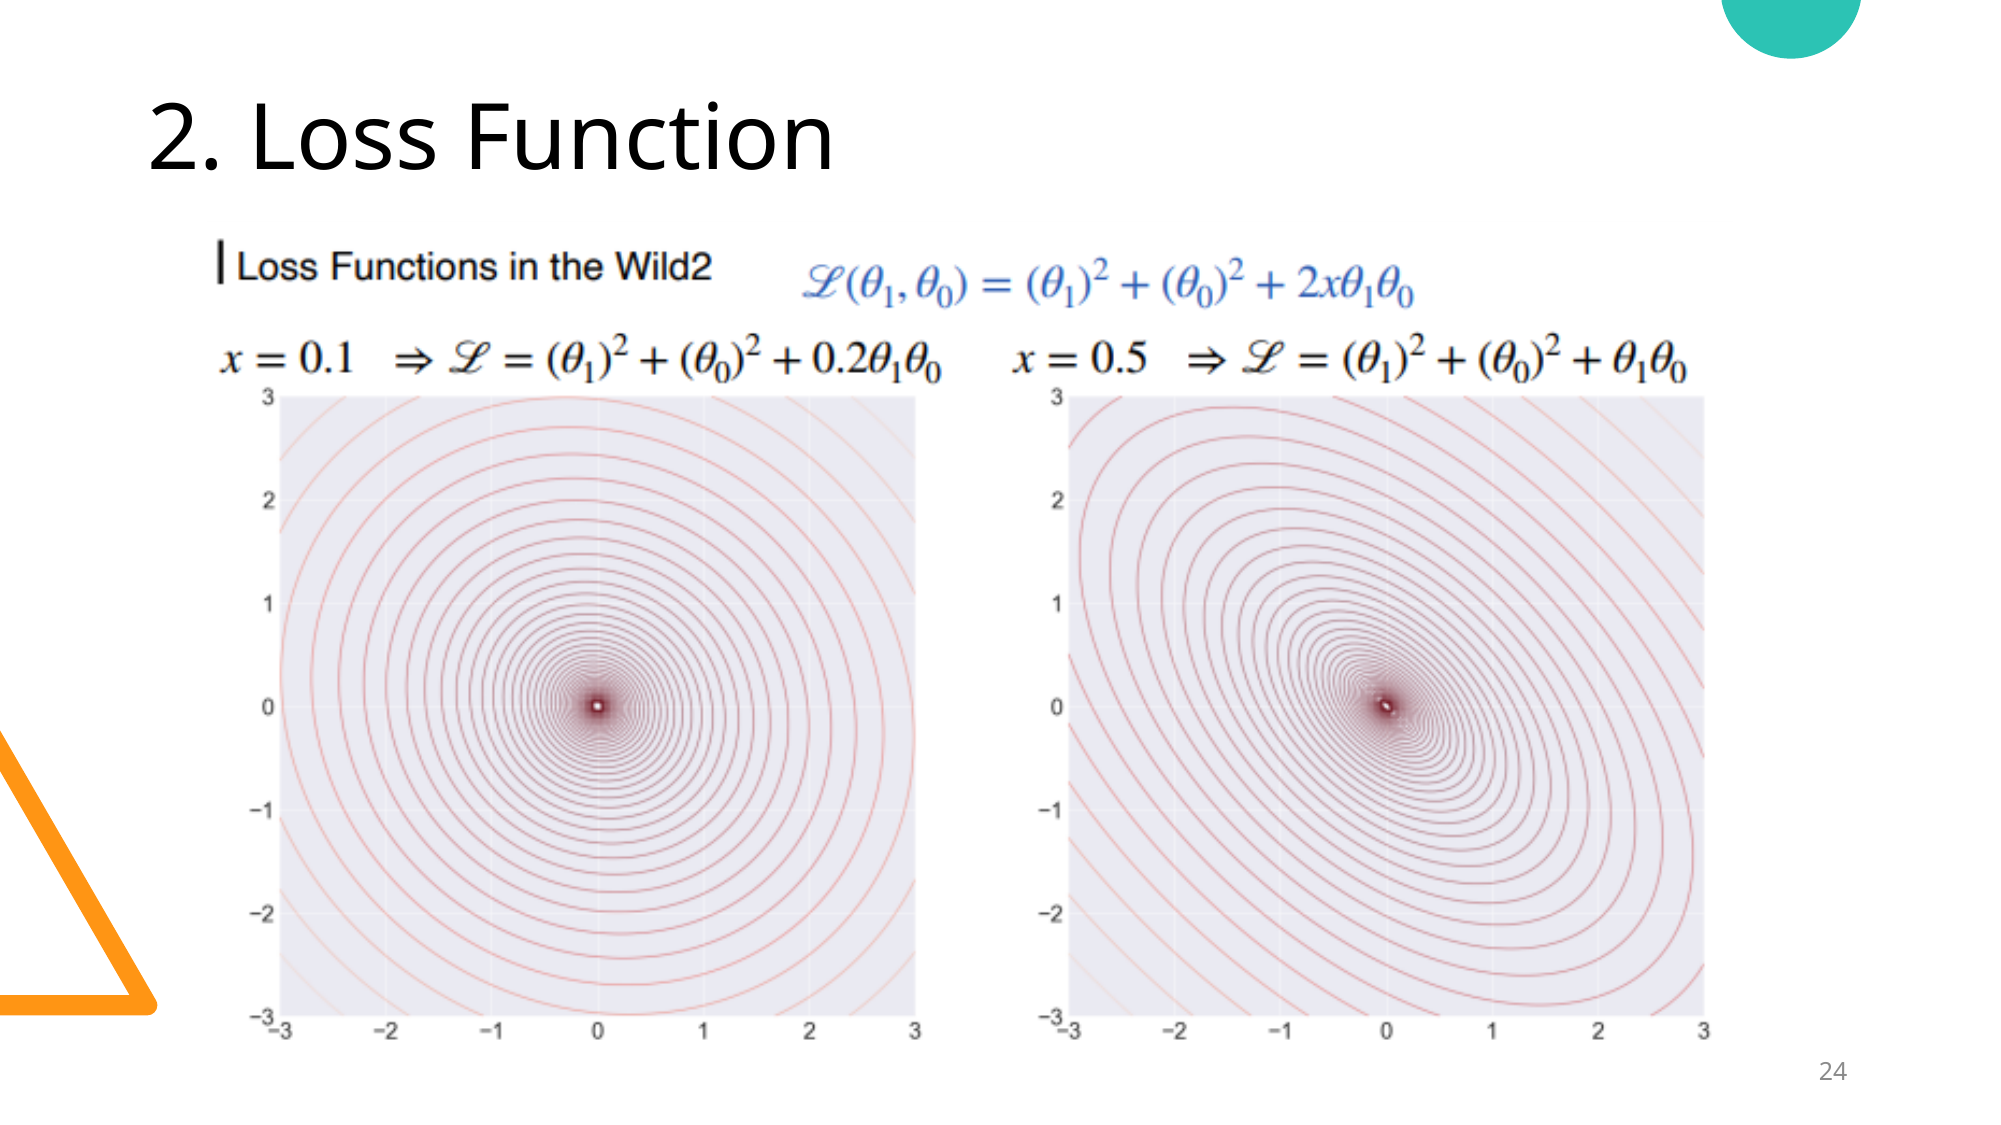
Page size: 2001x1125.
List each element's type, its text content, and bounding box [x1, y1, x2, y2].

slide_number 24 [1412, 1042, 1863, 1103]
title 2. Loss Function [132, 30, 1858, 249]
picture [207, 220, 1733, 1055]
